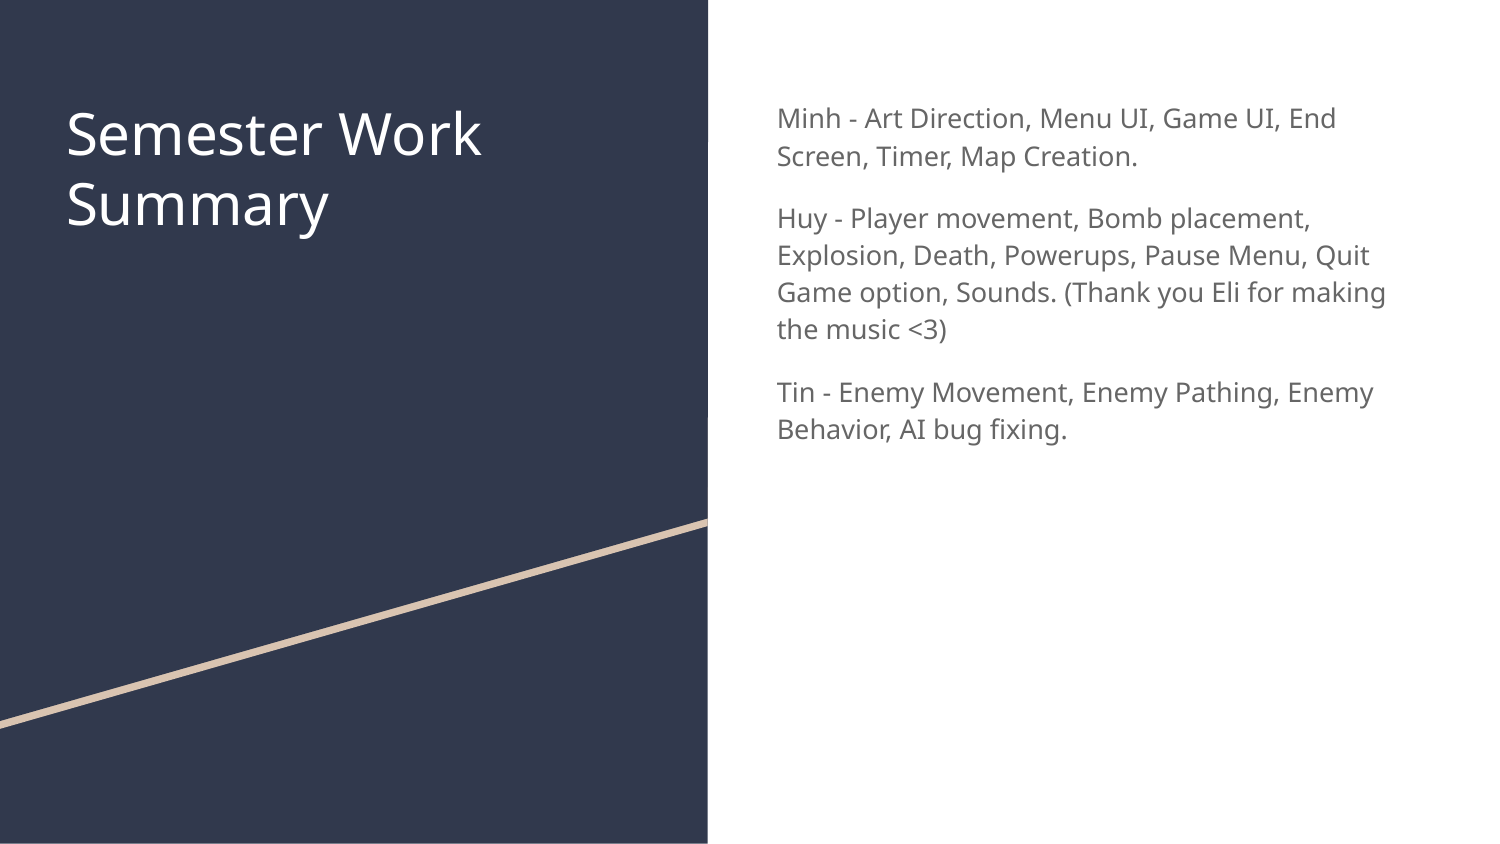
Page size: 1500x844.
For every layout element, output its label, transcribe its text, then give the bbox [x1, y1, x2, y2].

title Semester Work Summary [51, 82, 660, 494]
list Minh - Art Direction, Menu UI, Game UI, End Screen, Timer, Map Creation. Huy - Player movement, Bomb placement, Explosion, Death, Powerups, Pause Menu, Quit Game option, Sounds. (Thank you Eli for making the music <3) Tin - Enemy Movement, Enemy Pathing, Enemy Behavior, AI bug fixing. [761, 82, 1446, 755]
